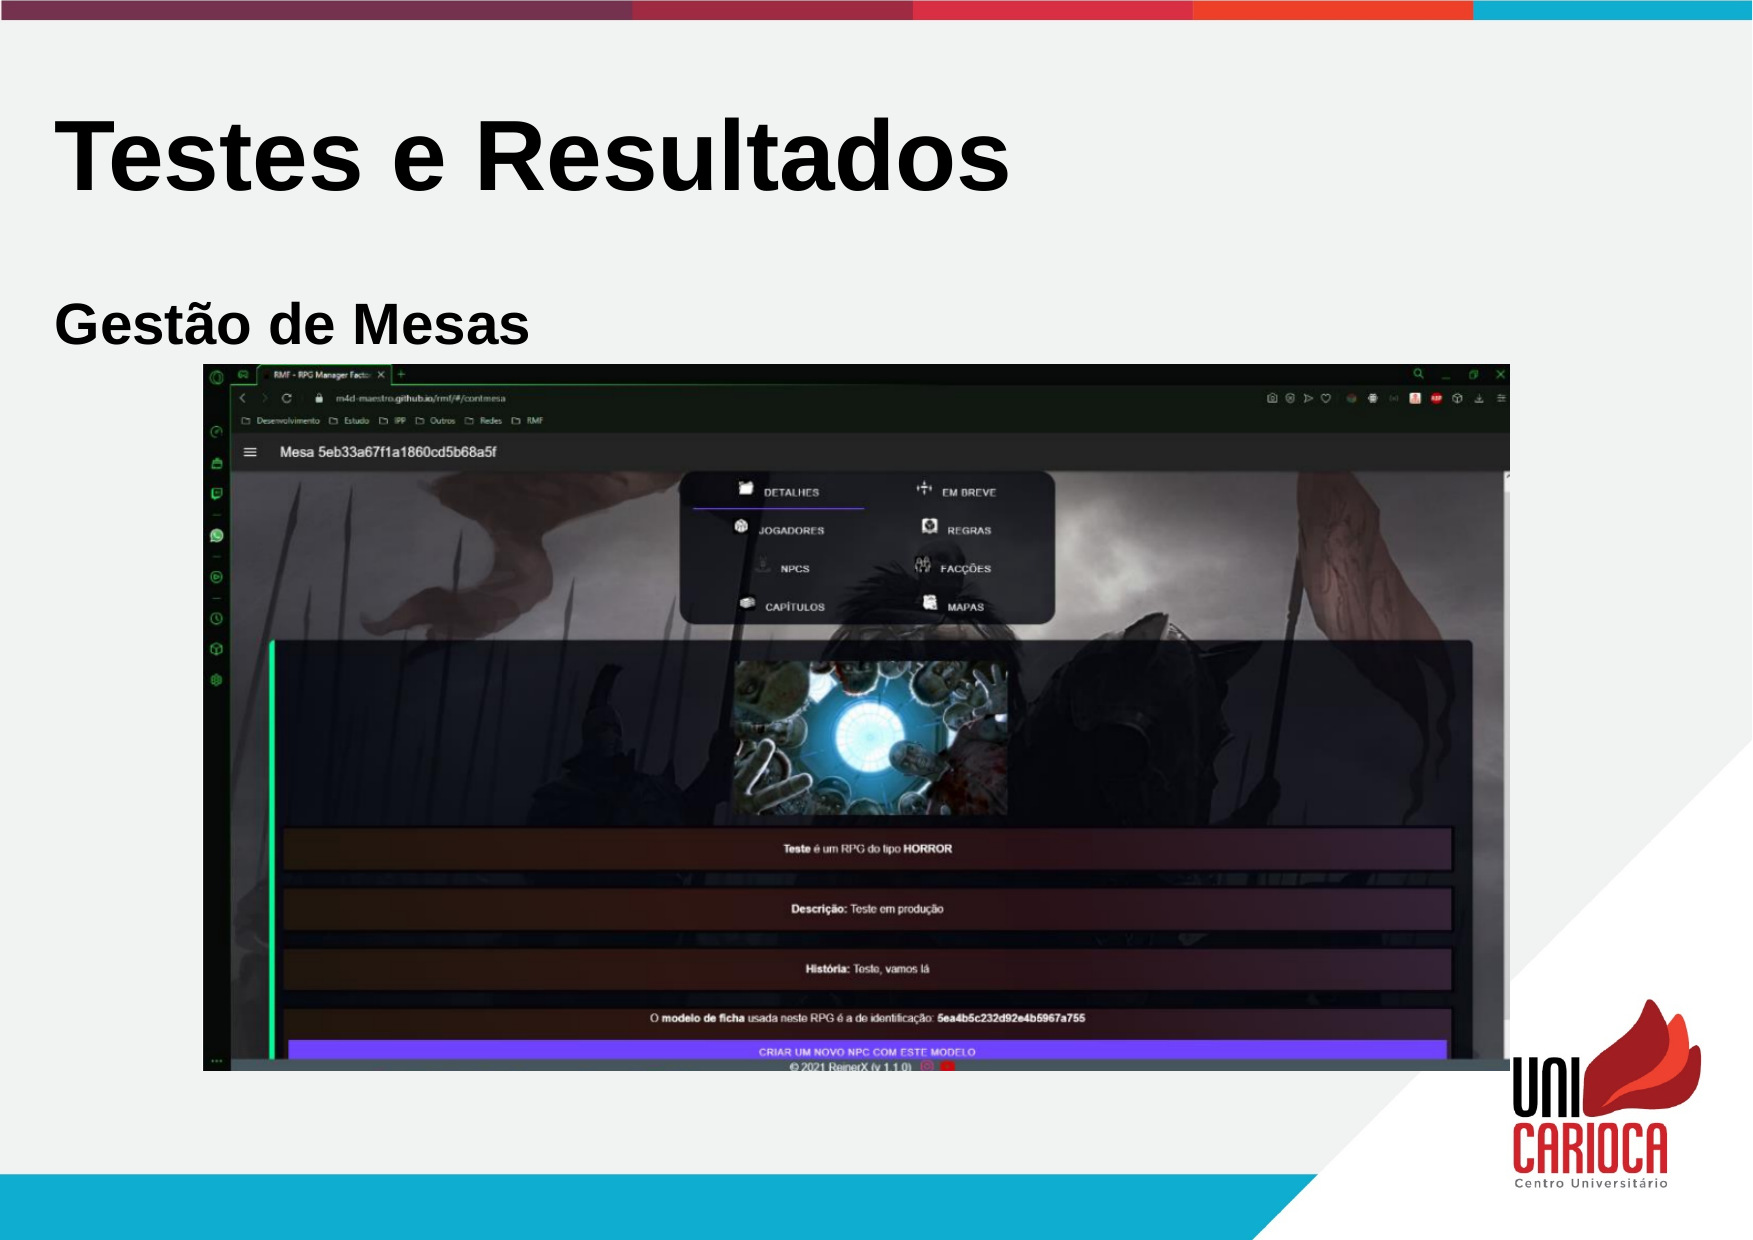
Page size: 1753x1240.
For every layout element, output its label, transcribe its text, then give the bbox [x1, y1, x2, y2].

text_box Gestão de Mesas [47, 278, 1465, 364]
picture [0, 0, 1753, 1240]
text_box Testes e Resultados [47, 82, 1551, 218]
